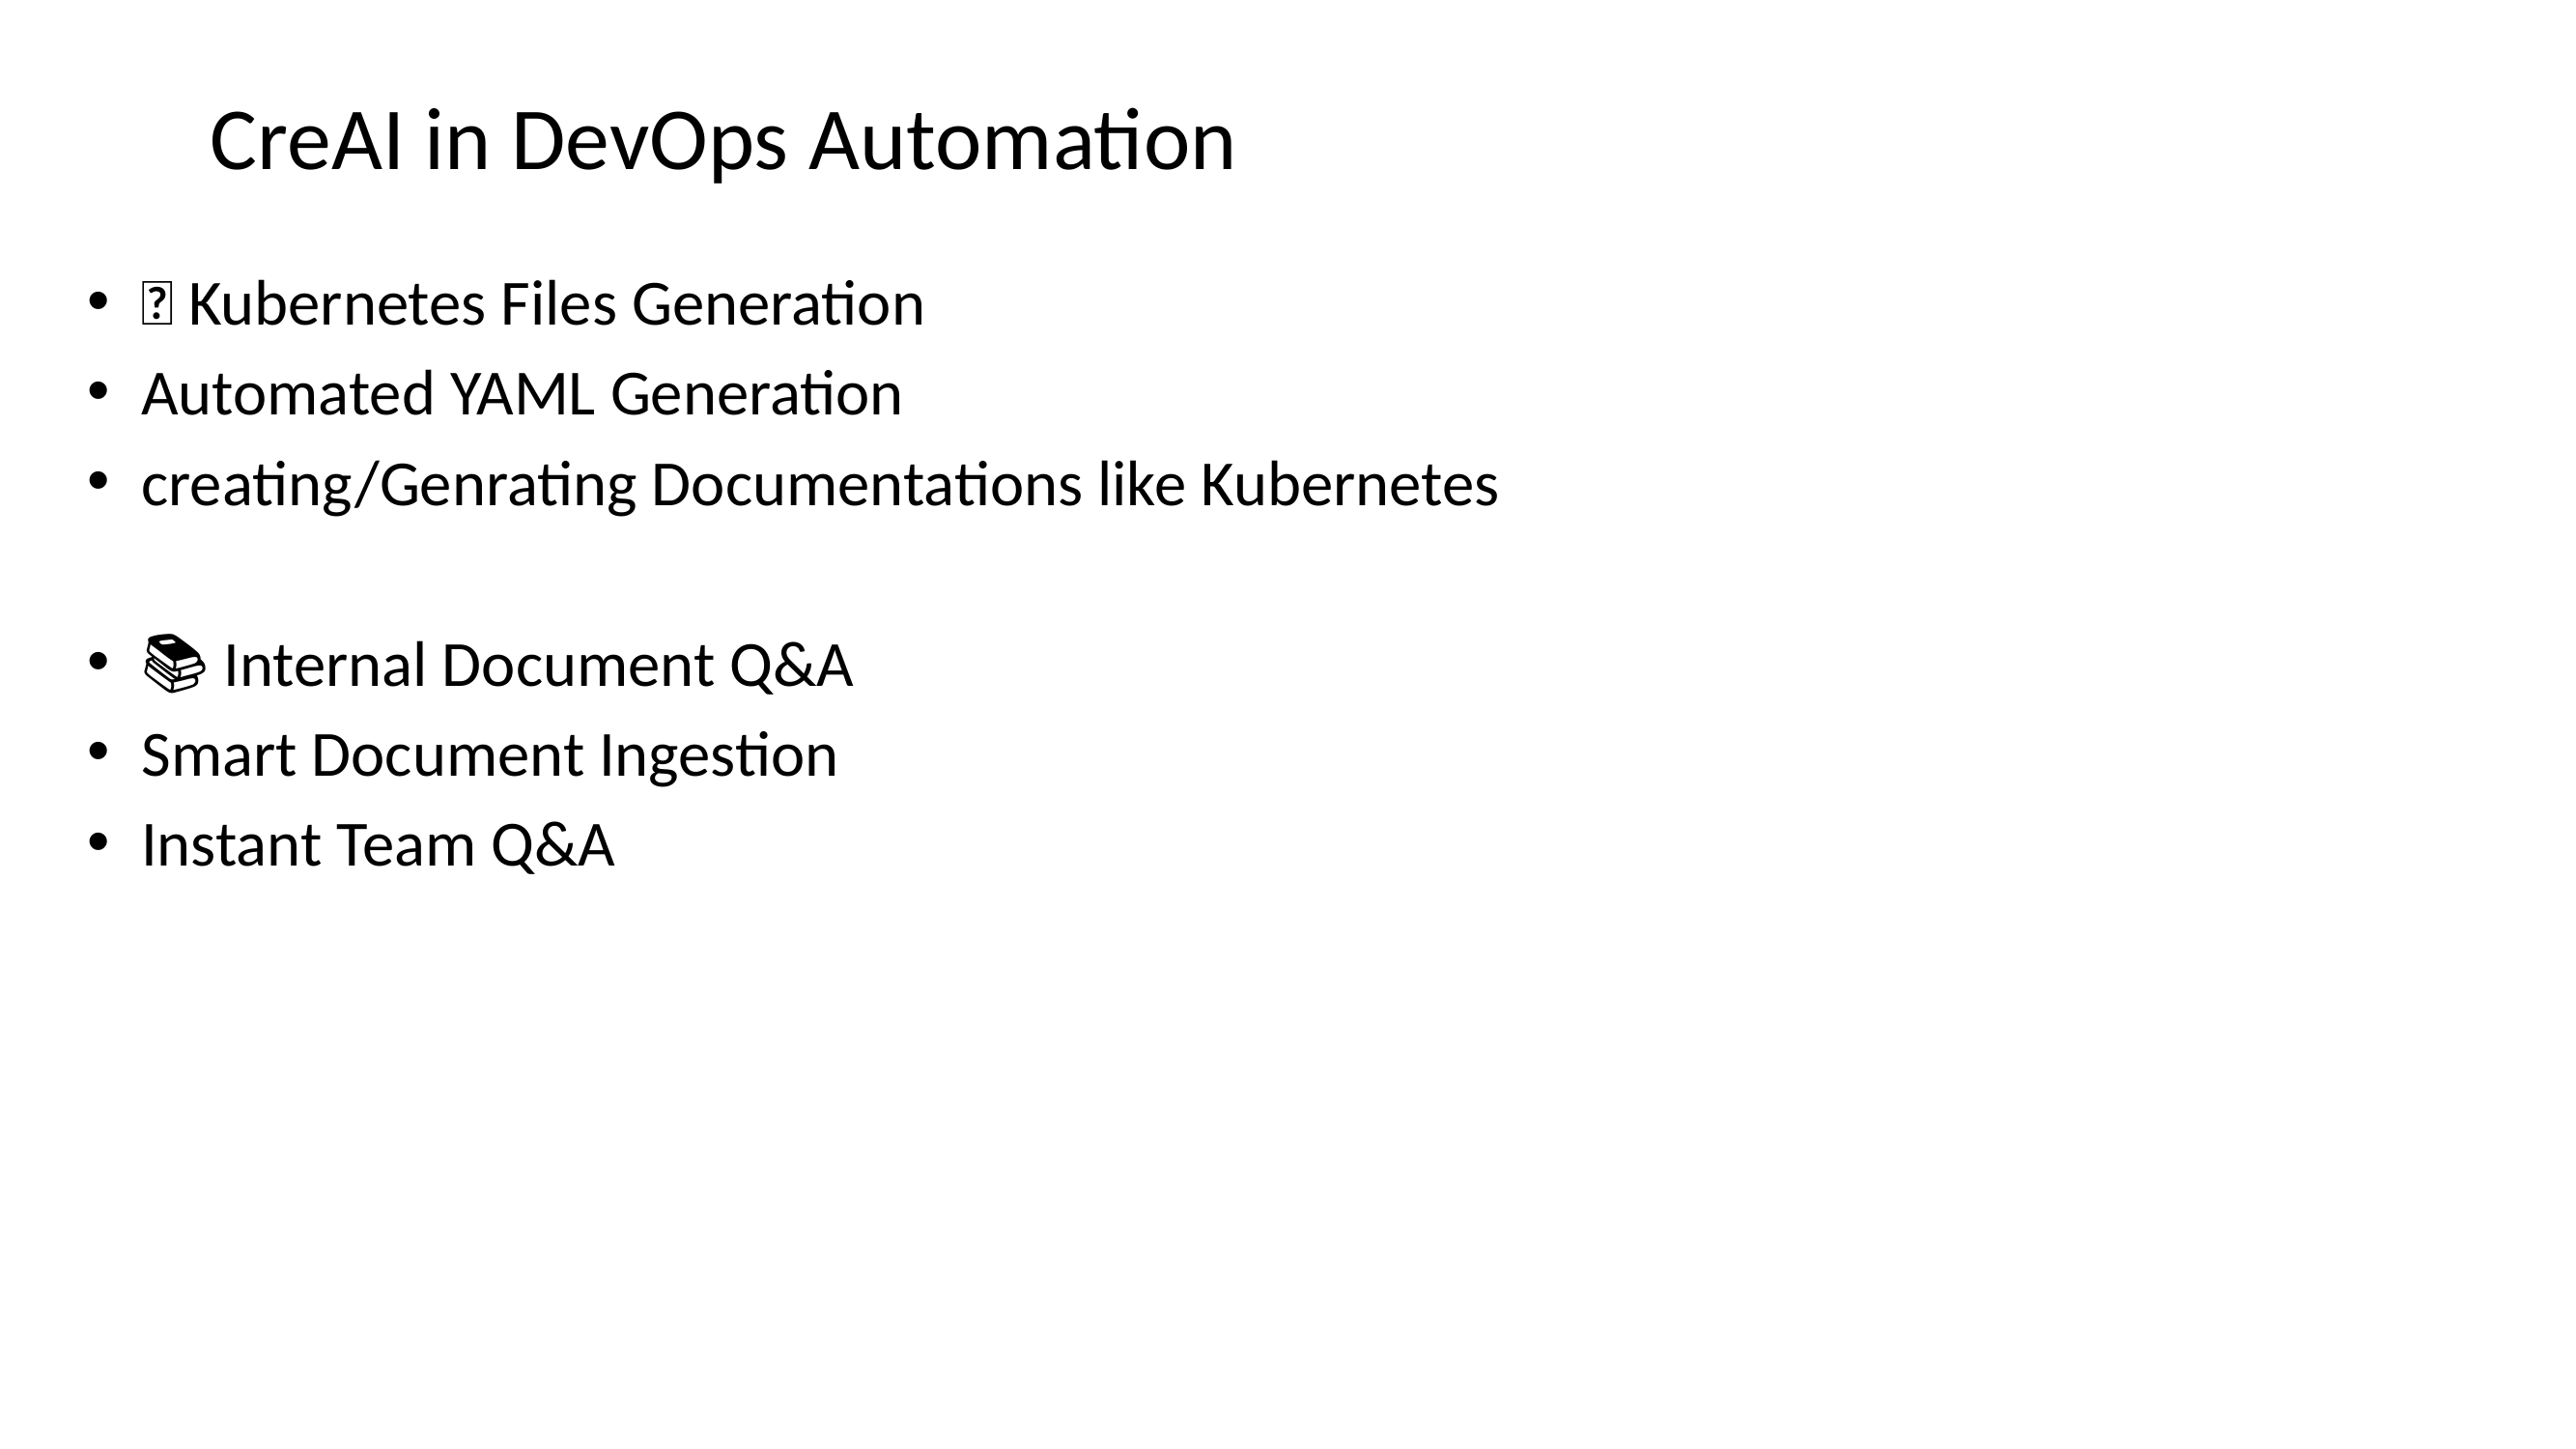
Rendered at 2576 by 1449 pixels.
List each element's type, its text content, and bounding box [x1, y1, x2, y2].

list 🚀 Kubernetes Files Generation Automated YAML Generation creating/Genrating Documentations like Kubernetes 📚 Internal Document Q&A Smart Document Ingestion Instant Team Q&A [72, 253, 2019, 971]
title CreAI in DevOps Automation [72, 43, 1376, 225]
